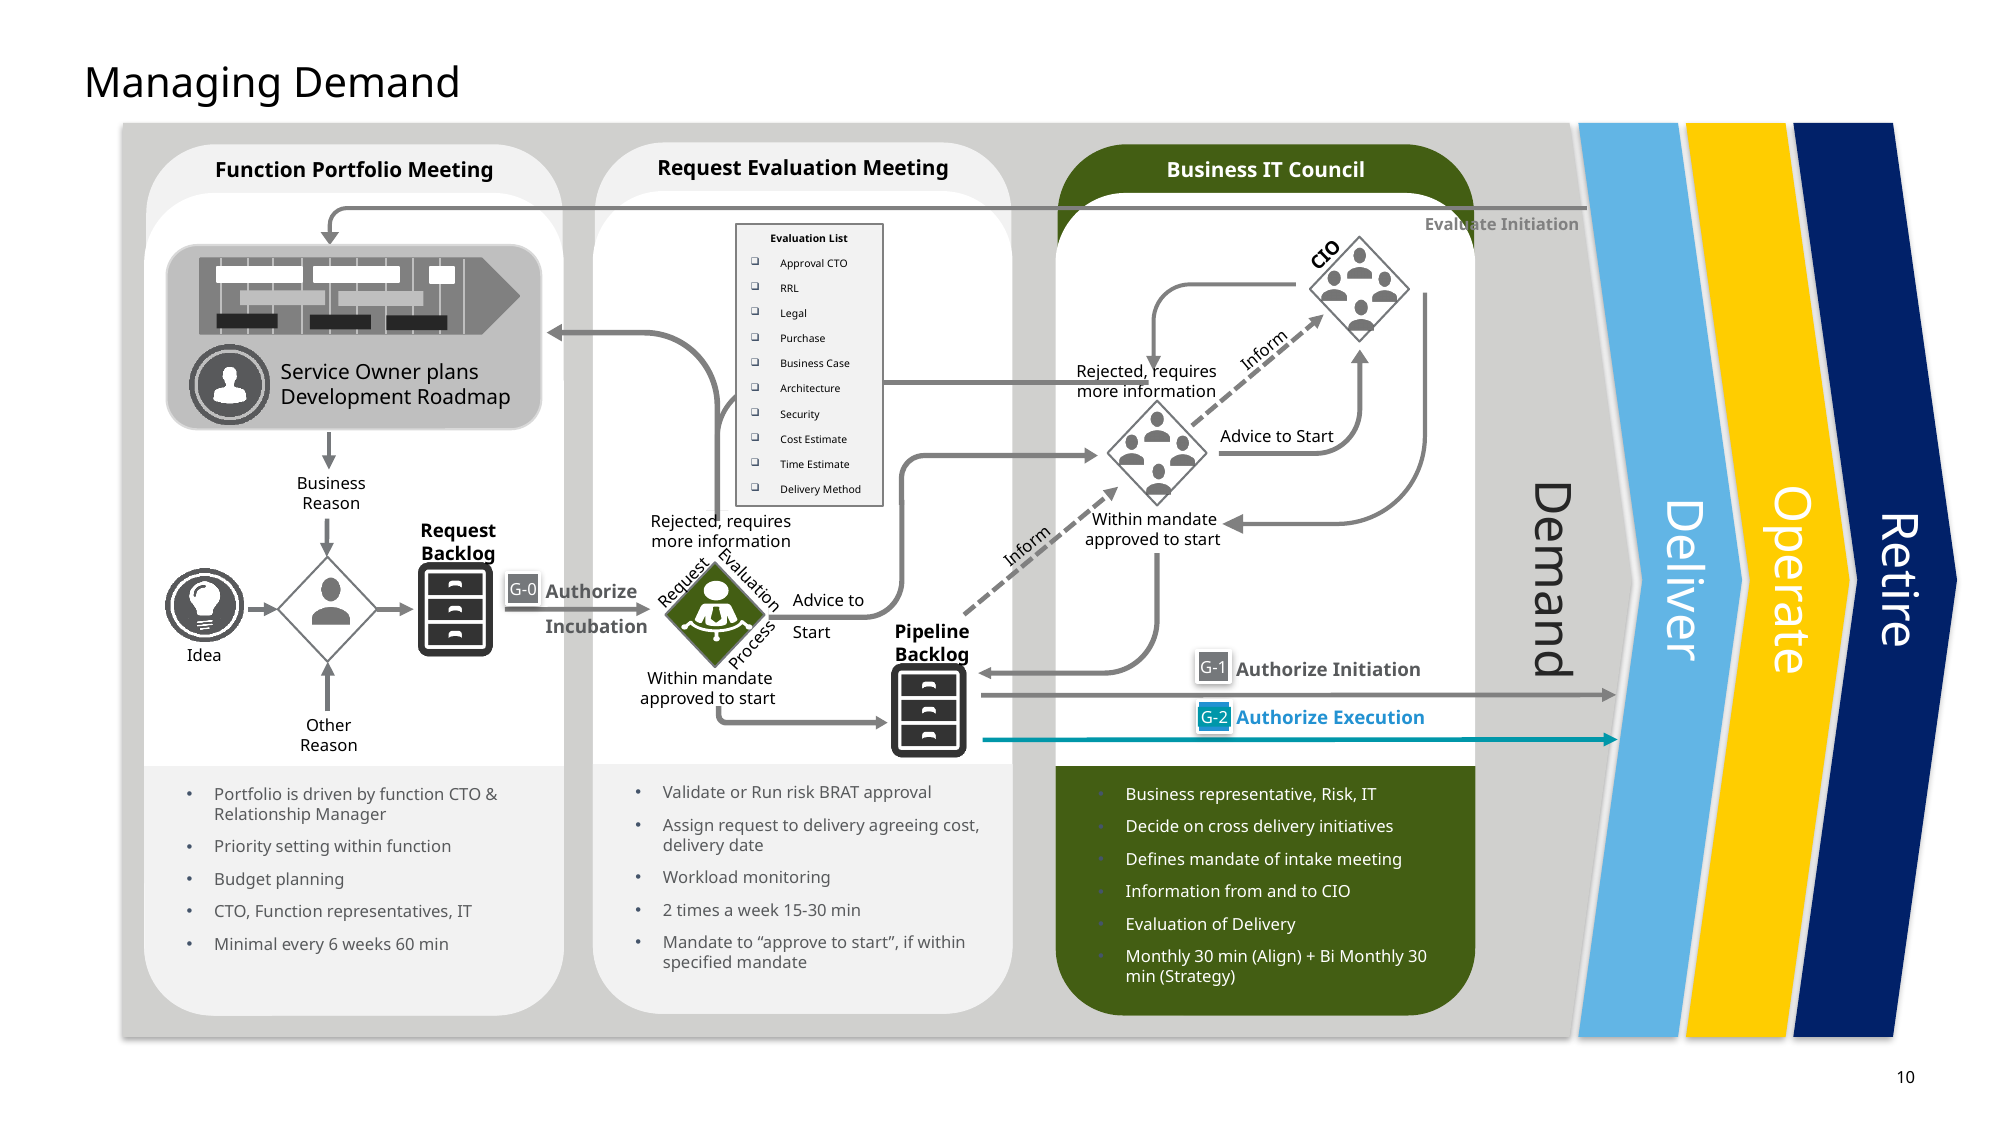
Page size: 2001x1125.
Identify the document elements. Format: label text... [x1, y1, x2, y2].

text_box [122, 122, 1958, 1038]
slide_number 10 [1880, 1068, 1916, 1089]
title Managing Demand [83, 55, 1917, 107]
